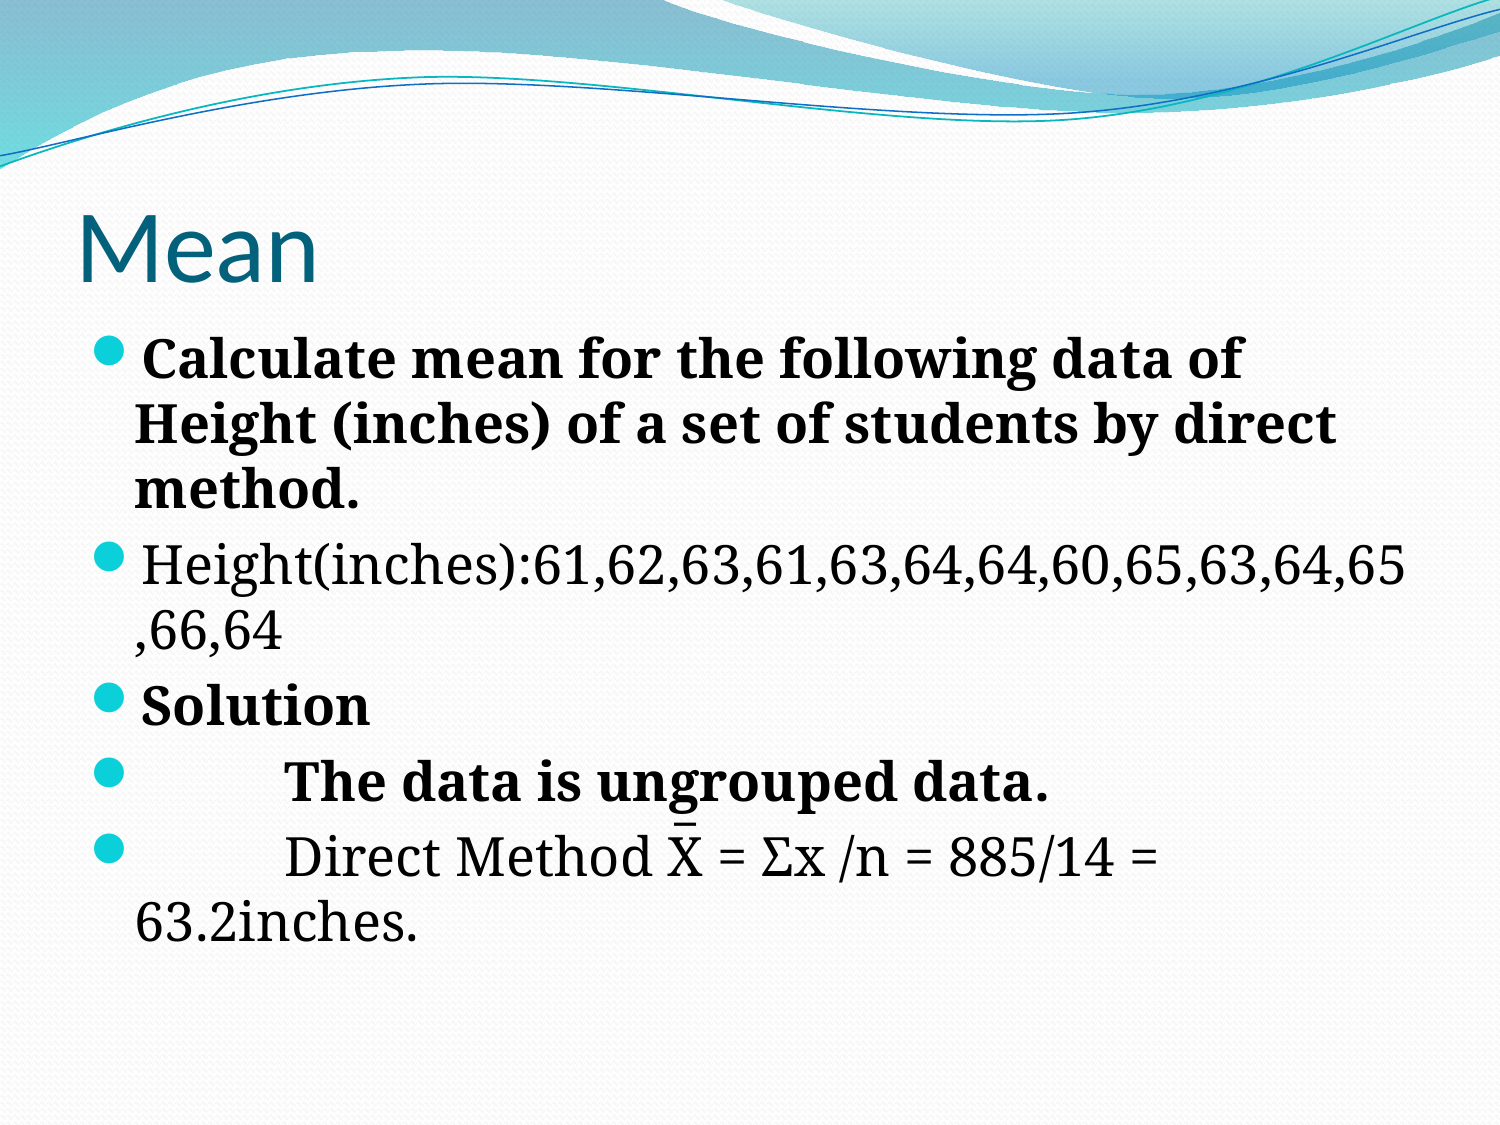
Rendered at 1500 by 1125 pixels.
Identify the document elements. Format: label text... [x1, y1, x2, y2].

title Mean [75, 115, 1425, 303]
list Calculate mean for the following data of Height (inches) of a set of students by direct method. Height(inches):61,62,63,61,63,64,64,60,65,63,64,65,66,64 Solution The data is ungrouped data. Direct Method X̅ = Ʃx /n = 885/14 = 63.2inches. [75, 317, 1425, 1038]
